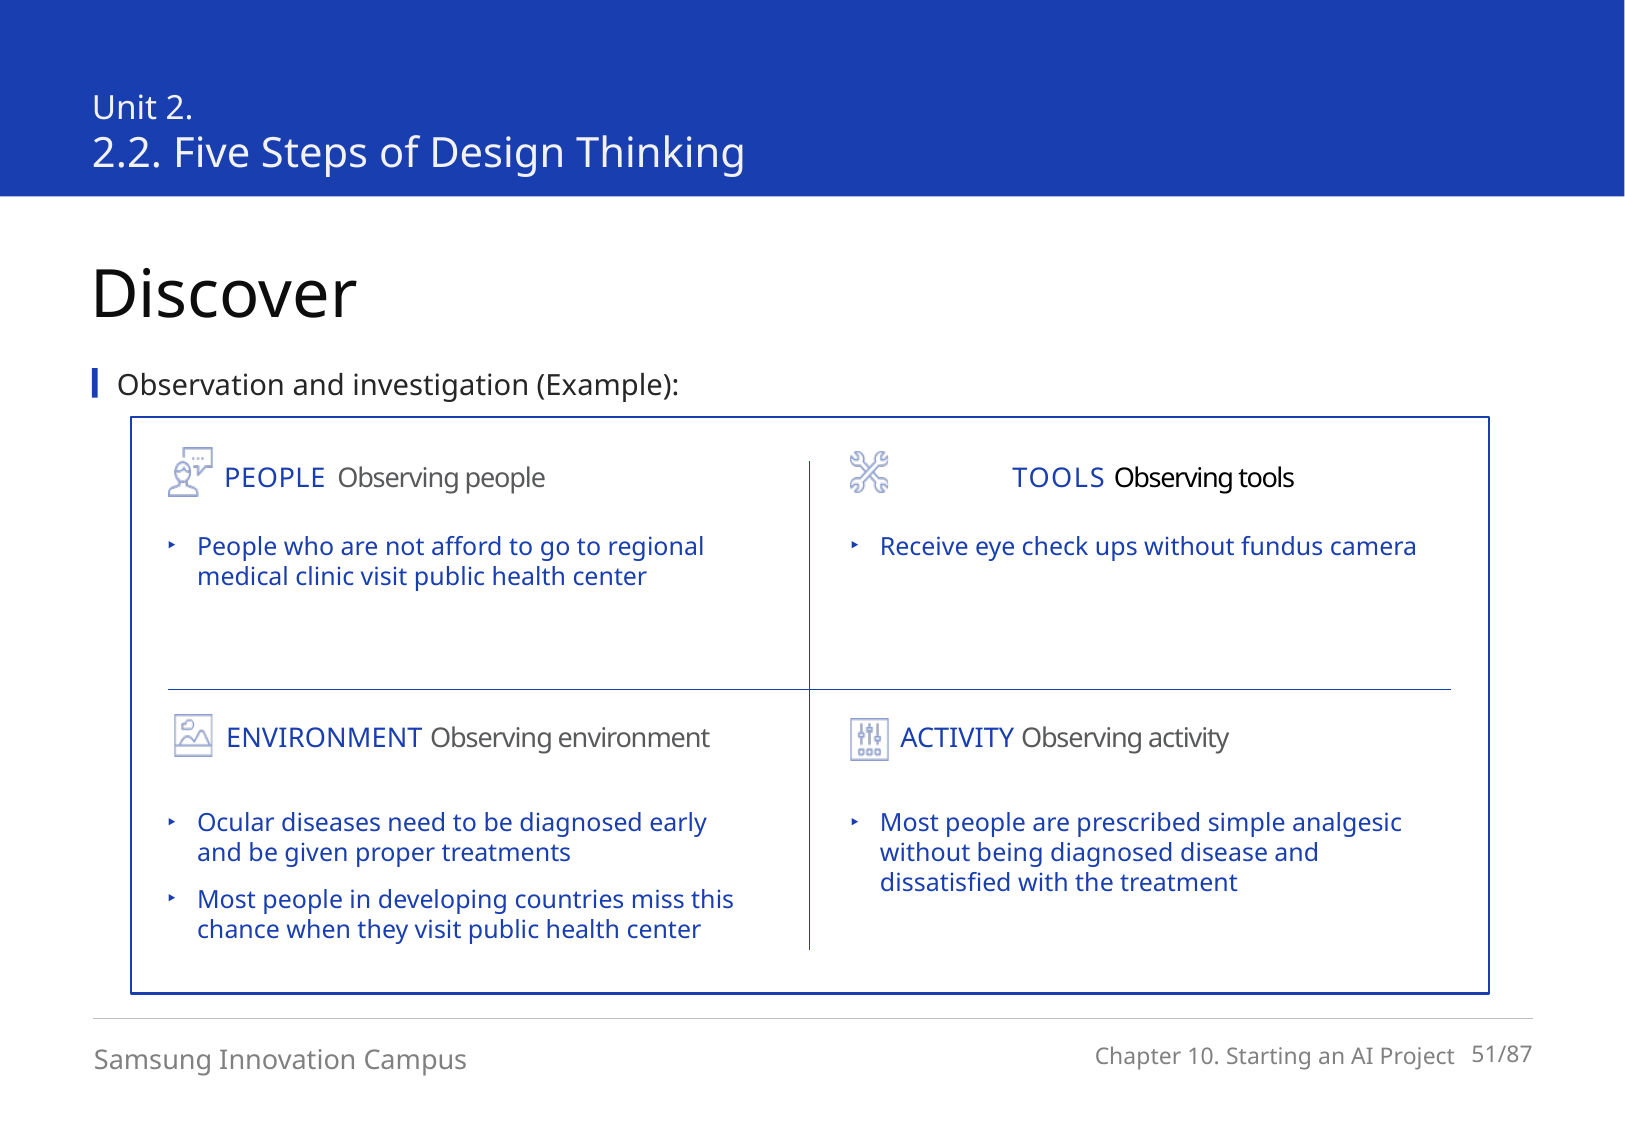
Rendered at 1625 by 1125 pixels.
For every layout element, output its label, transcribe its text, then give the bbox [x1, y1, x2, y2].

text_box Discover [89, 250, 1534, 332]
text_box Unit 2. 2.2. Five Steps of Design Thinking [91, 85, 1048, 177]
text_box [91, 366, 1533, 402]
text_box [130, 410, 1490, 994]
